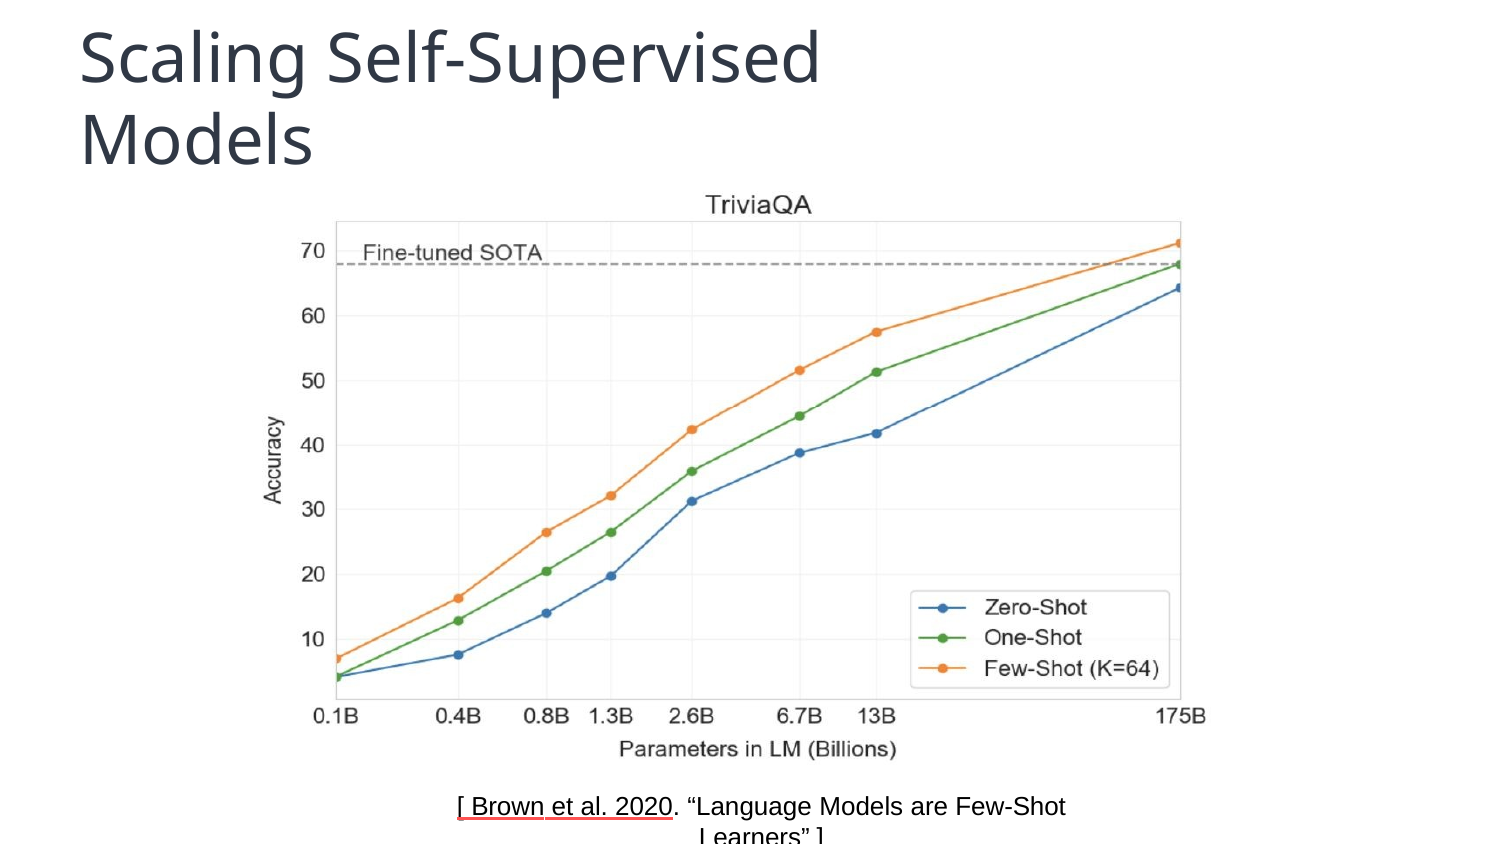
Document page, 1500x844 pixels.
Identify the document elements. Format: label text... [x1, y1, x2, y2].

title Scaling Self-Supervised Models [77, 11, 1048, 179]
picture [262, 191, 1211, 765]
text_box [ Brown et al. 2020. “Language Models are Few-Shot Learners” ] [401, 789, 1120, 844]
